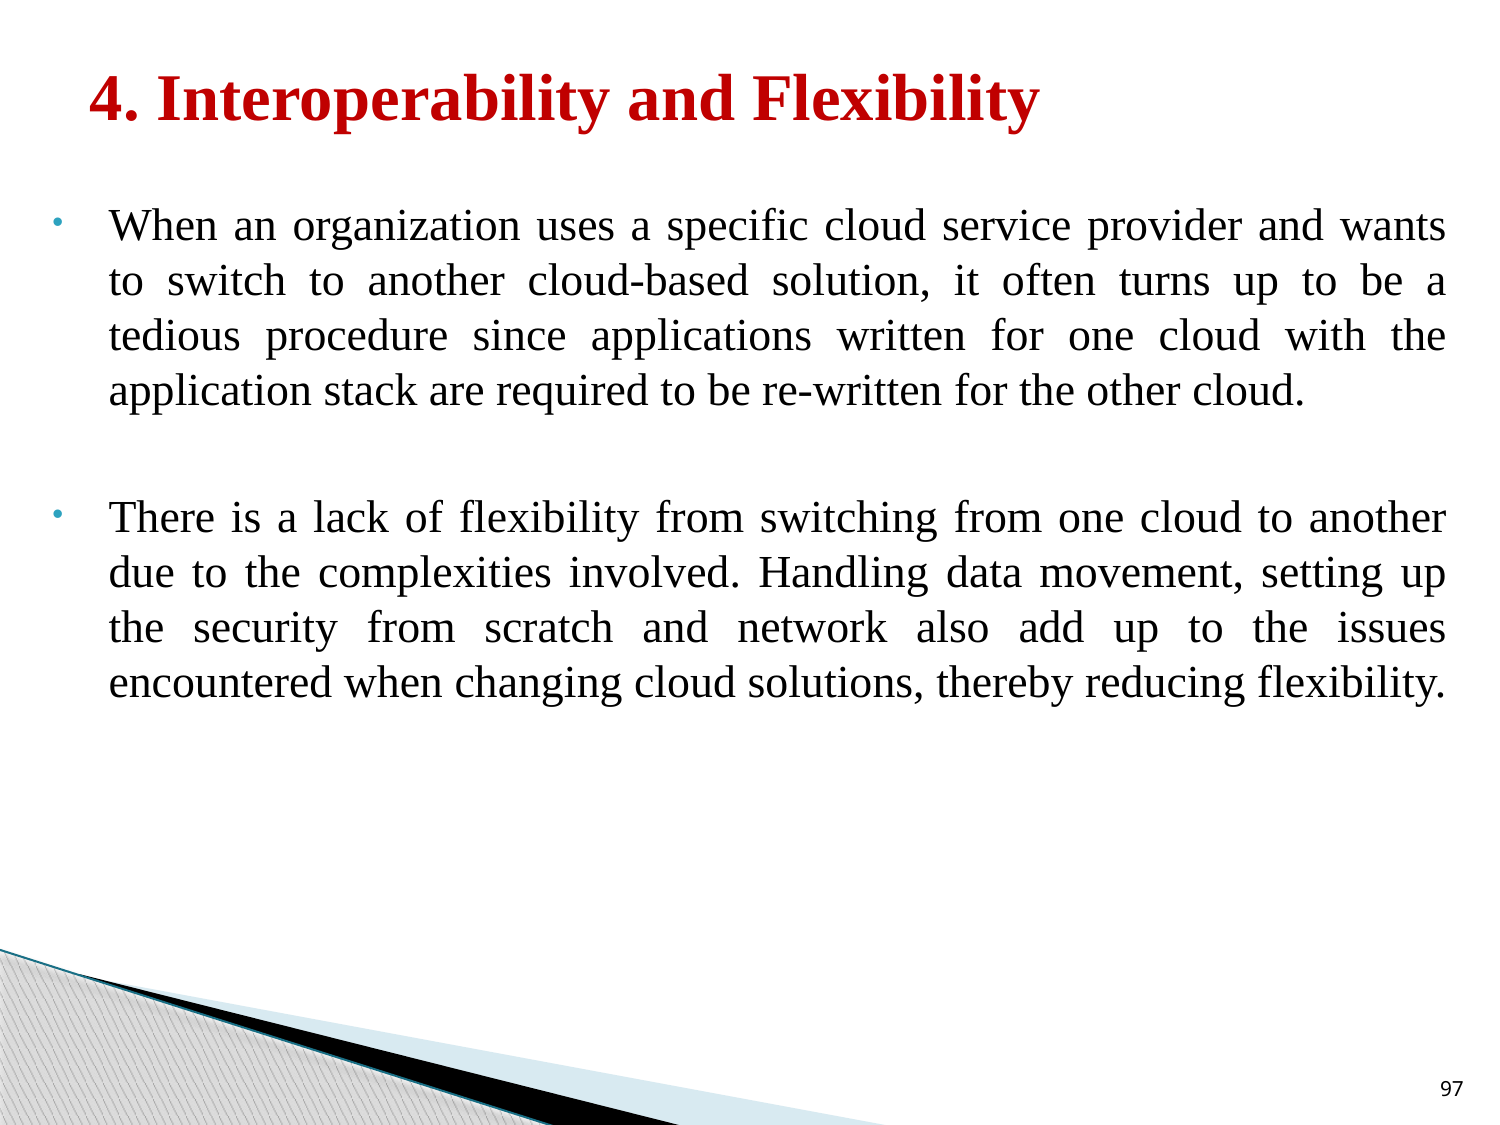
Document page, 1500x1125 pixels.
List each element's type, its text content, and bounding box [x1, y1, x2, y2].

title 4. Interoperability and Flexibility [75, 0, 1425, 188]
slide_number 97 [1418, 1051, 1479, 1112]
list When an organization uses a specific cloud service provider and wants to switch to another cloud-based solution, it often turns up to be a tedious procedure since applications written for one cloud with the application stack are required to be re-written for the other cloud. There is a lack of flexibility from switching from one cloud to another due to the complexities involved. Handling data movement, setting up the security from scratch and network also add up to the issues encountered when changing cloud solutions, thereby reducing flexibility. [37, 187, 1463, 713]
